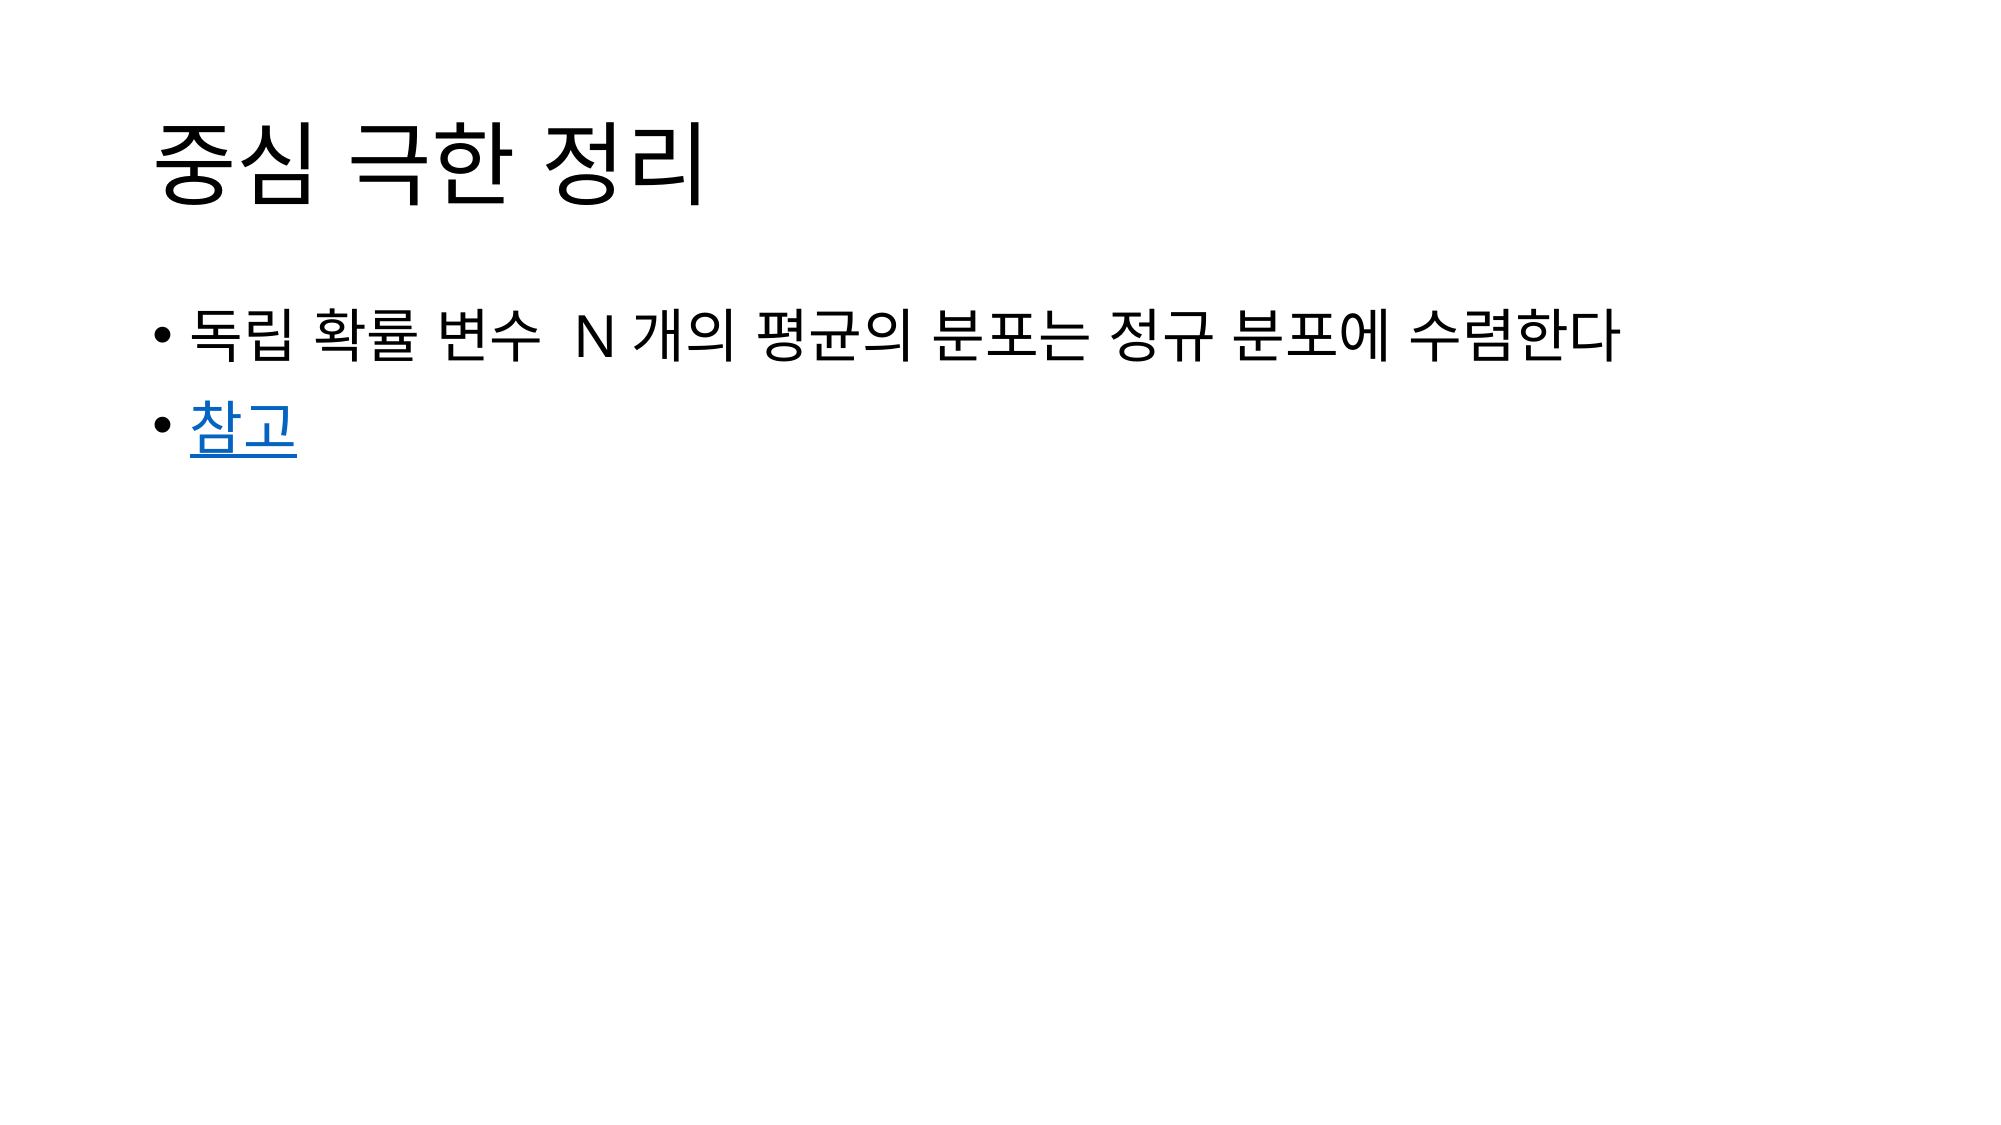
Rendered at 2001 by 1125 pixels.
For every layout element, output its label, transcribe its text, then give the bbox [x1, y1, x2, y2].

title 중심 극한 정리 [137, 59, 1863, 278]
list 독립 확률 변수 N개의 평균의 분포는 정규 분포에 수렴한다 참고 [137, 299, 1863, 1014]
